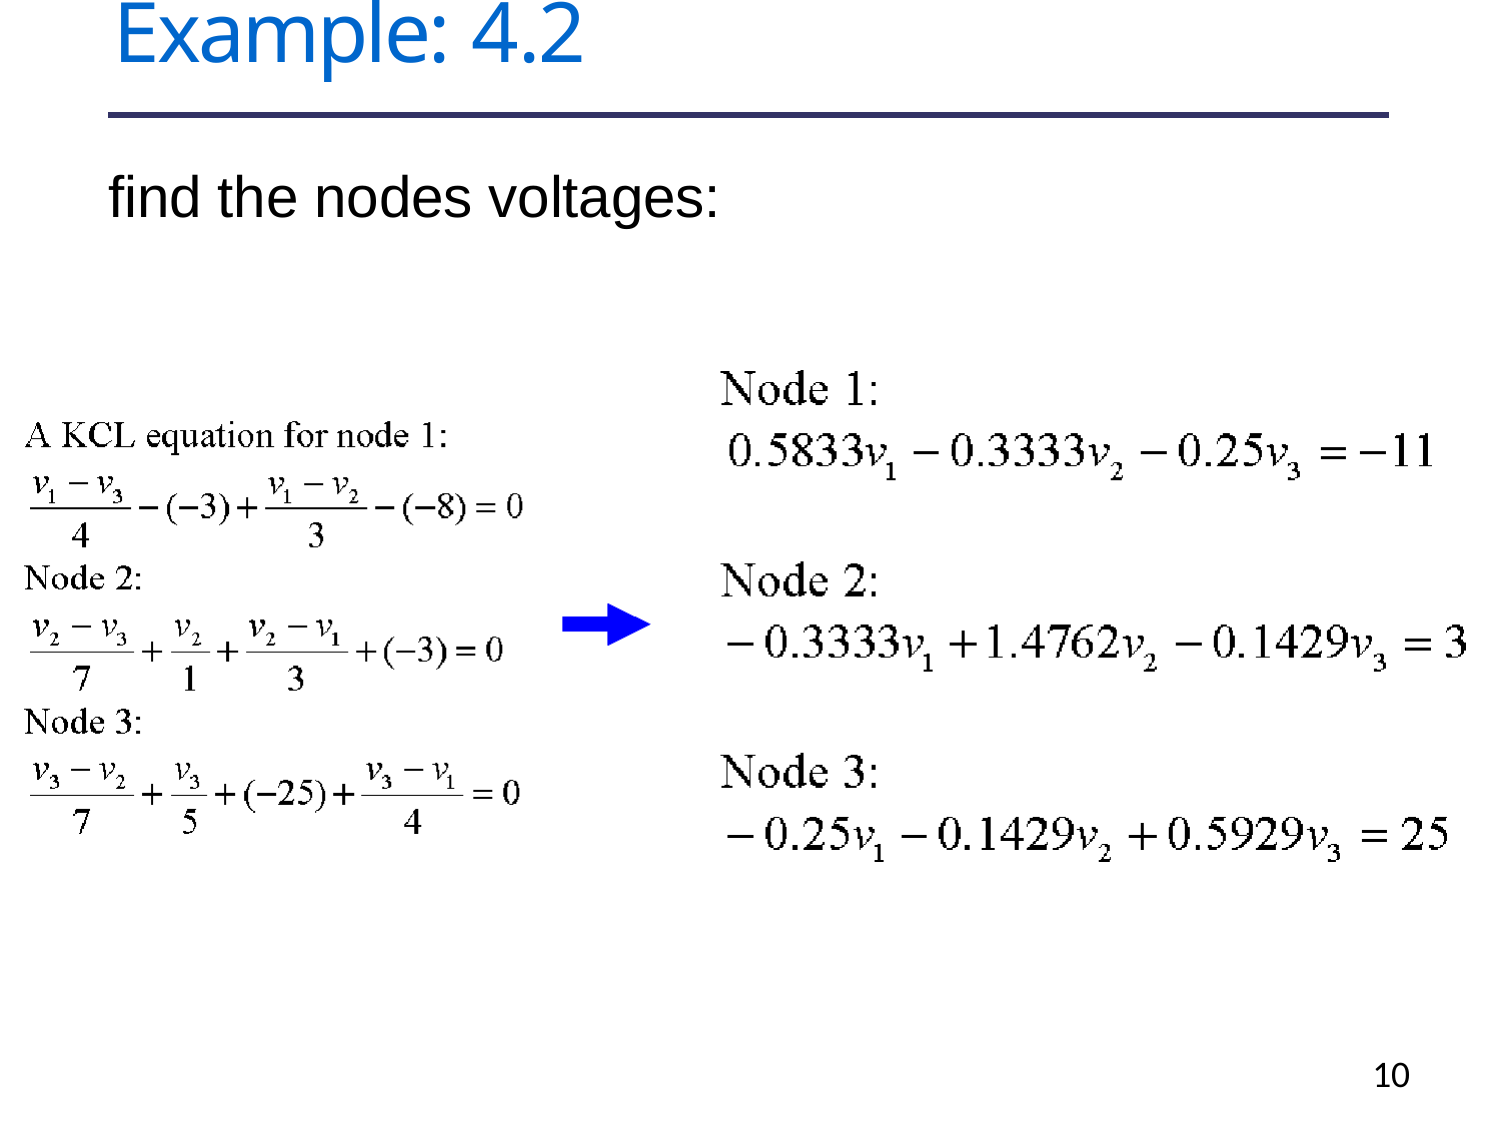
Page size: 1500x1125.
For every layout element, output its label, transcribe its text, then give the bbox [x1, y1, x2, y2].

text_box 10 [1074, 1042, 1425, 1103]
picture [24, 370, 1466, 862]
list find the nodes voltages: [108, 112, 1486, 371]
list Example: 4.2 [16, 18, 1495, 112]
